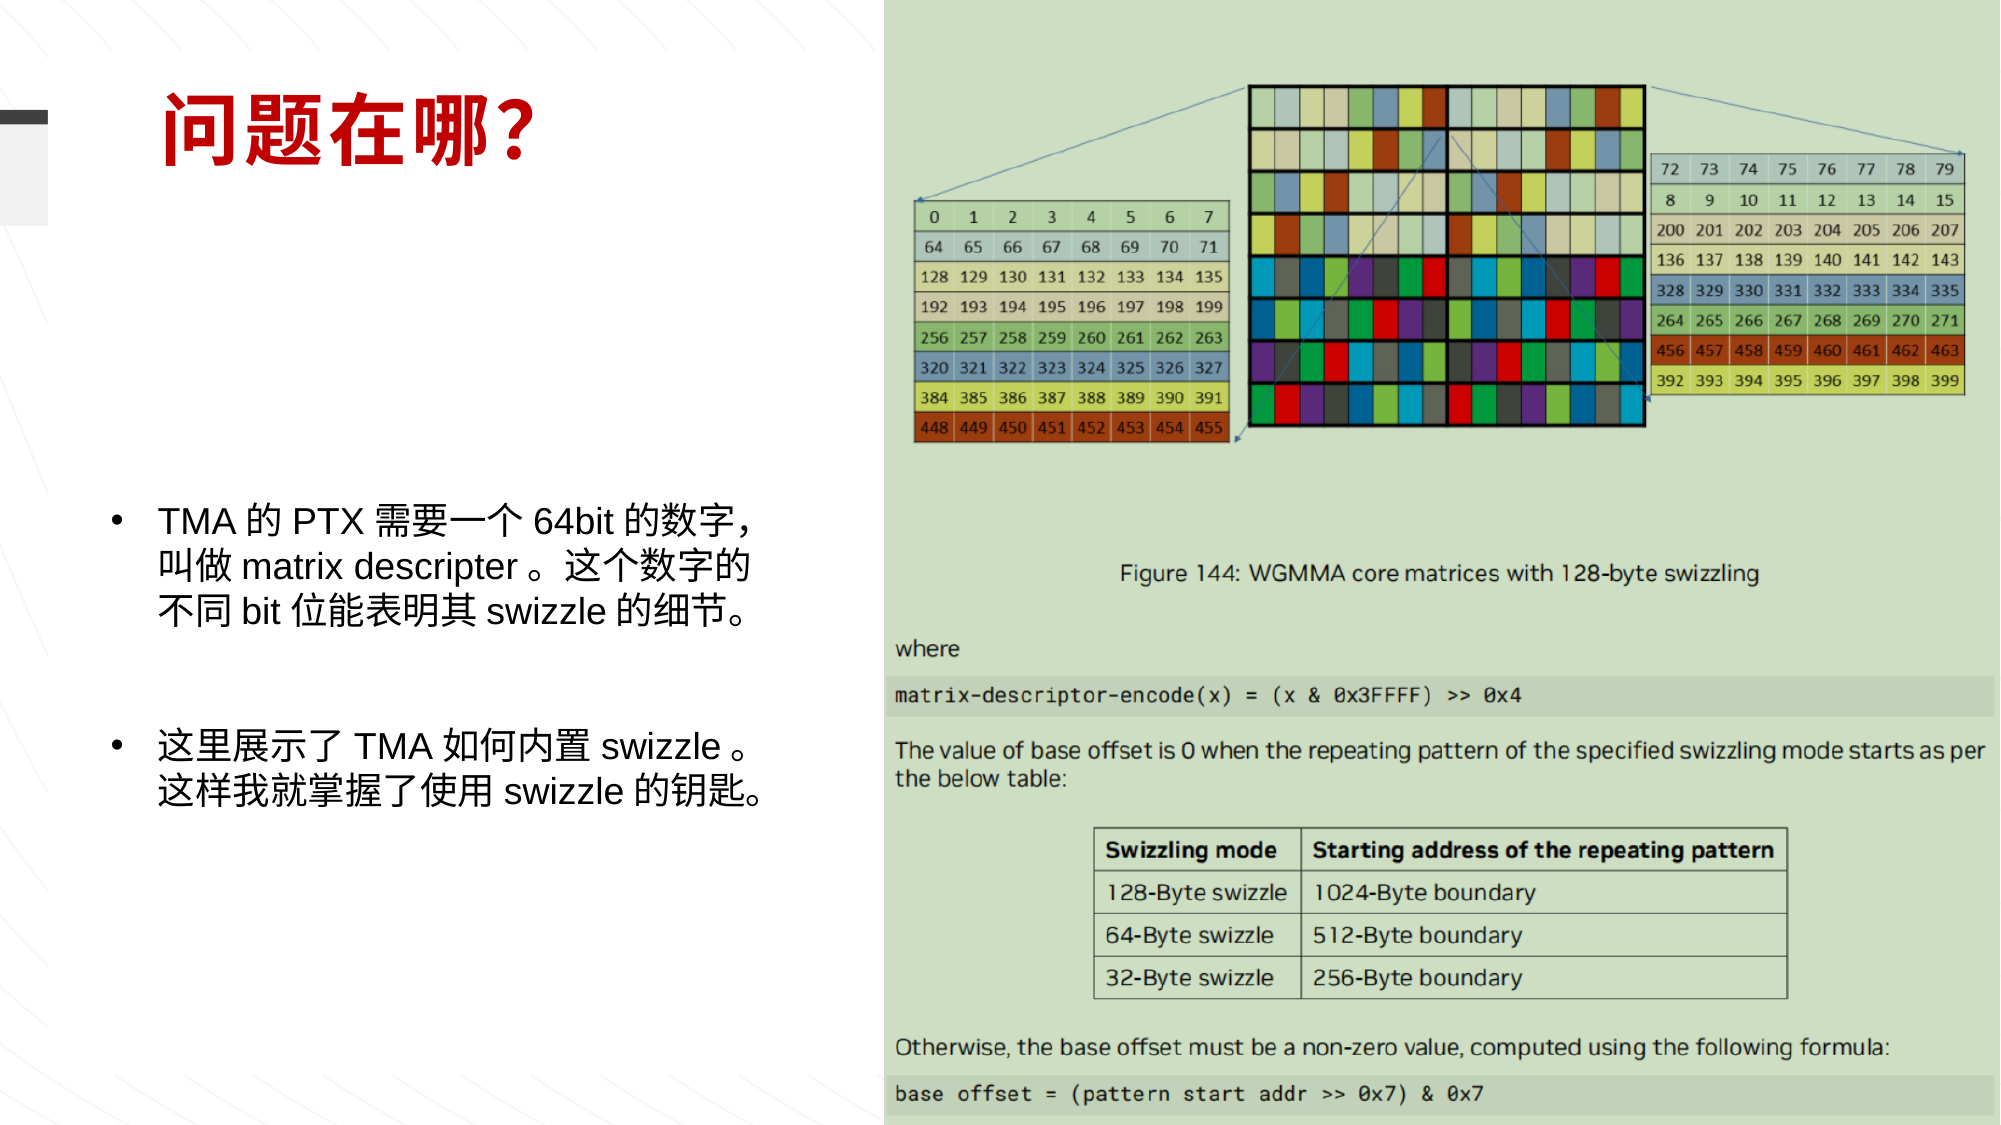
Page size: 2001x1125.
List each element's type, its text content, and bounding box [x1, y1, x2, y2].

picture [884, 0, 2000, 1125]
text_box 问题在哪？ [149, 63, 884, 180]
text_box TMA的PTX需要一个64bit的数字，叫做matrix descripter。这个数字的不同bit位能表明其swizzle的细节。 这里展示了TMA如何内置swizzle。这样我就掌握了使用swizzle的钥匙。 [95, 490, 799, 820]
text_box [47, 49, 884, 1076]
